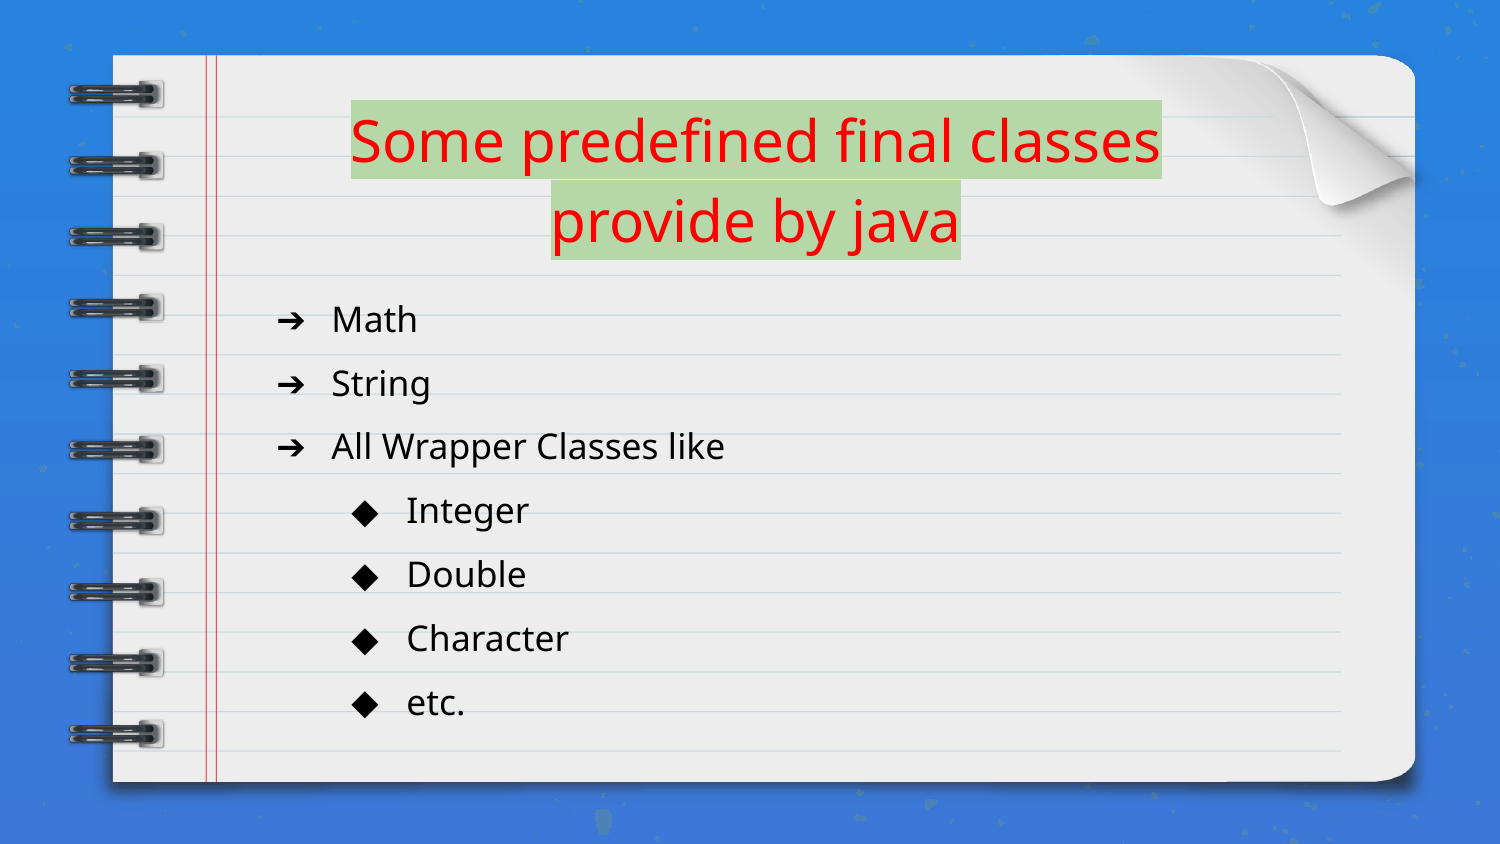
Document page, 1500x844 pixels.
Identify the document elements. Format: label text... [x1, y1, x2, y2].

picture [63, 22, 1437, 822]
title Some predefined final classes provide by java [230, 33, 1283, 314]
text_box Math String All Wrapper Classes like Integer Double Character etc. [241, 260, 883, 738]
